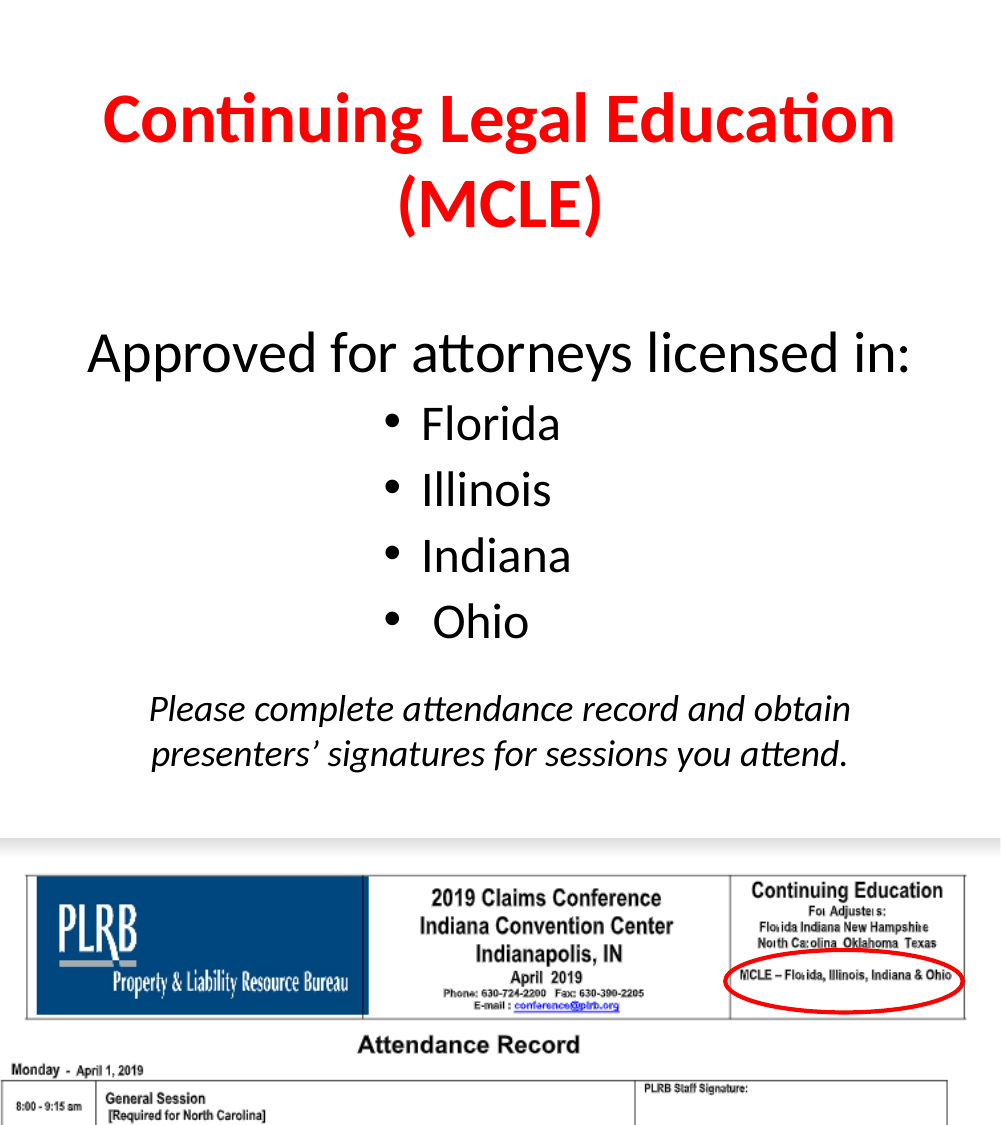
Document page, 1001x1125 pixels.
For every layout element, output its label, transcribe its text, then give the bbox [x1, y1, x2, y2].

list Approved for attorneys licensed in: Florida Illinois Indiana Ohio [50, 299, 951, 663]
text_box Please complete attendance record and obtain presenters’ signatures for sessions you attend. [75, 676, 926, 782]
title Continuing Legal Education (MCLE) [50, 62, 951, 250]
picture [0, 838, 1001, 1125]
